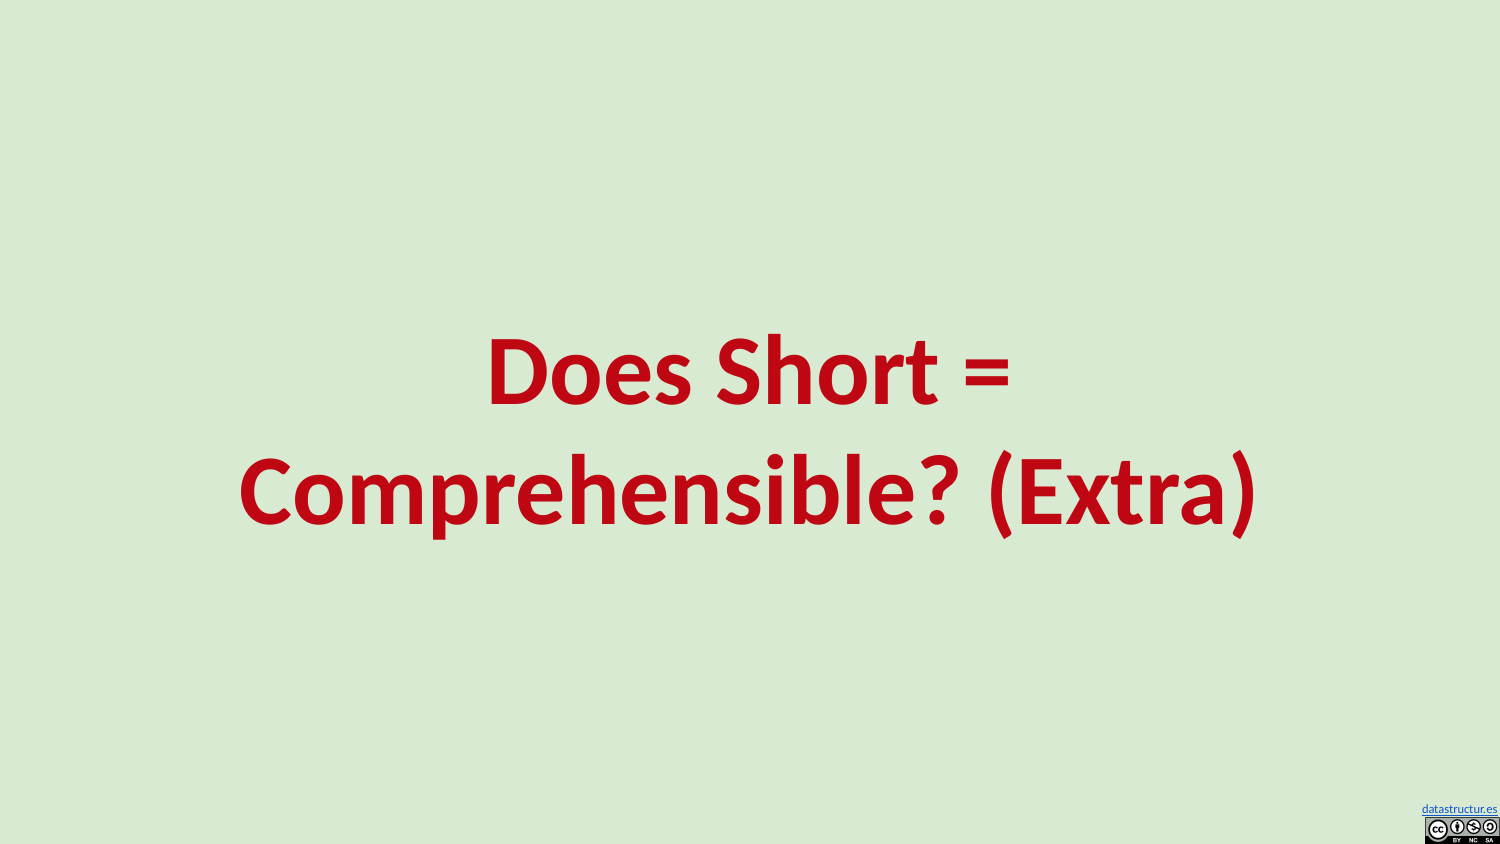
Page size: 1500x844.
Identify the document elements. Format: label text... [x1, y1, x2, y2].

title Does Short = Comprehensible? (Extra) [152, 284, 1348, 560]
picture [1425, 817, 1500, 844]
